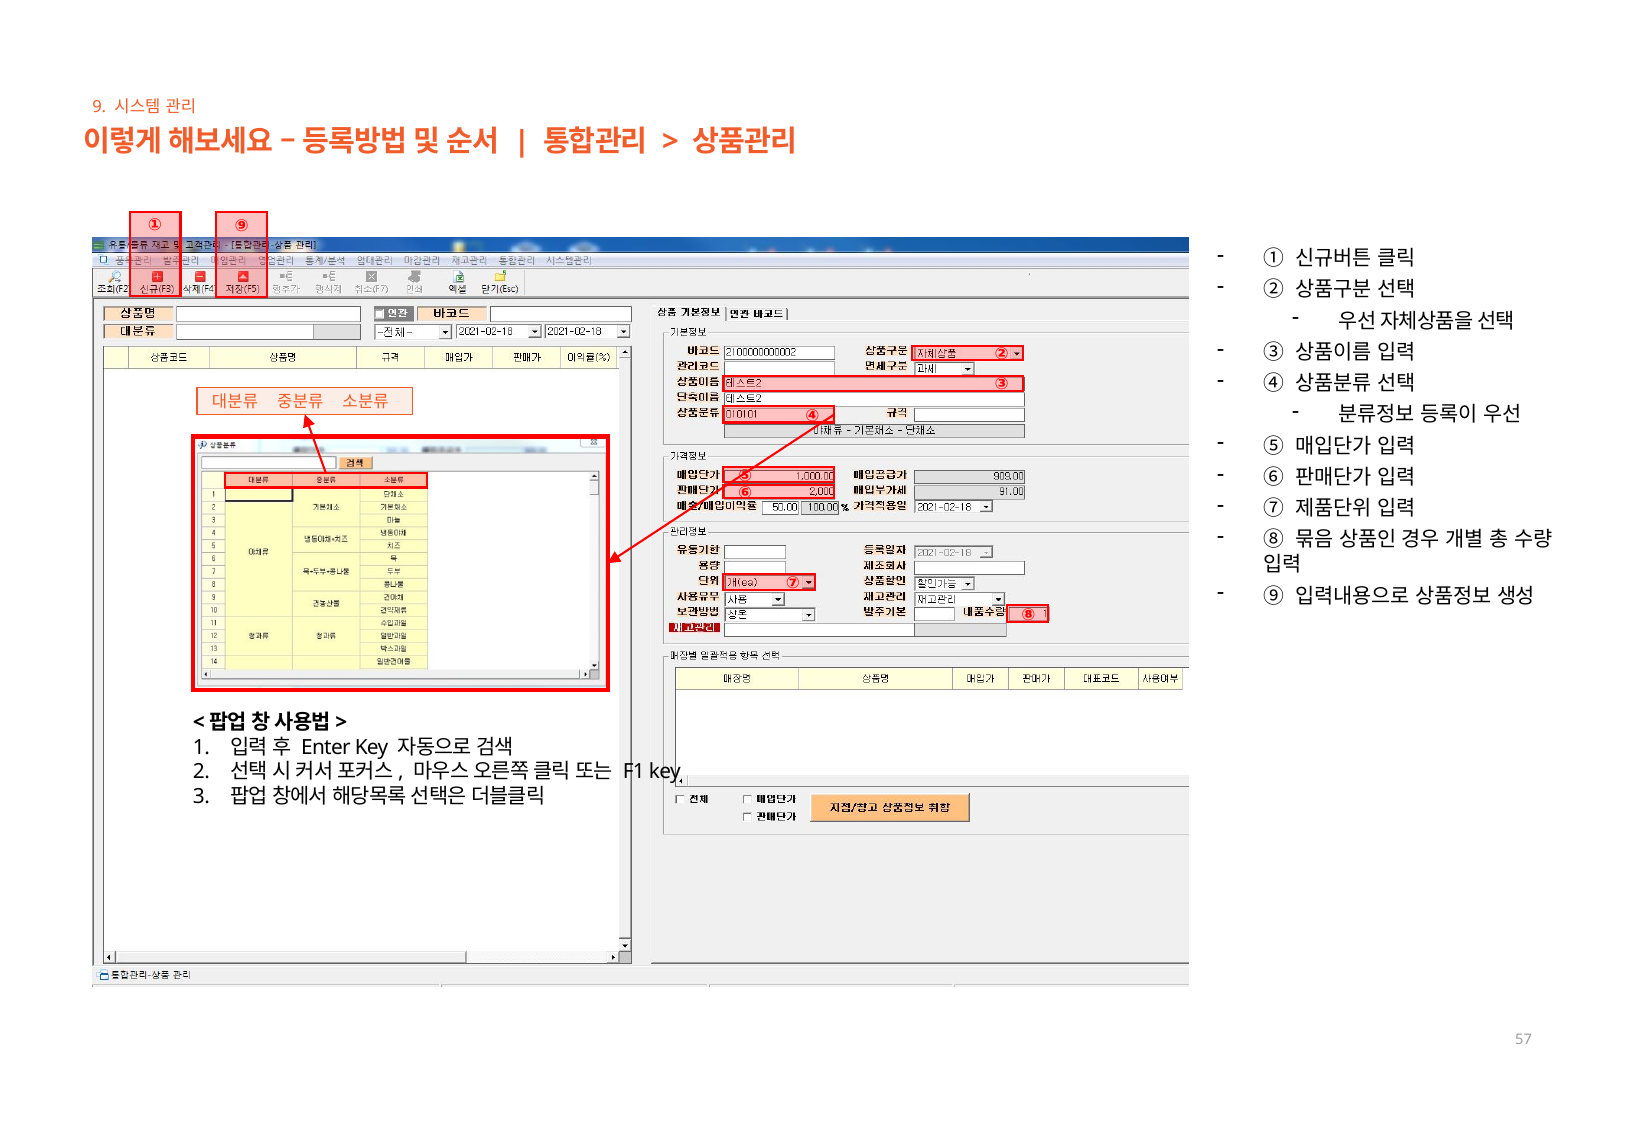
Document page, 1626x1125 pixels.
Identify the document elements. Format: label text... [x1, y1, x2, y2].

text_box 9. 시스템 관리 [92, 95, 197, 116]
text_box 이렇게 해보세요 – 등록방법 및 순서 | 통합관리 > 상품관리 [83, 122, 798, 158]
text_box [304, 414, 326, 473]
text_box ① 신규버튼 클릭 ② 상품구분 선택 우선 자체상품을 선택 ③ 상품이름 입력 ④ 상품분류 선택 분류정보 등록이 우선 ⑤ 매입단가 입력 ⑥ 판매단가 입력 ⑦ 제품단위 입력 ⑧ 묶음 상품인 경우 개별 총 수량 입력 ⑨ 입력내용으로 상품정보 생성 [1202, 237, 1600, 615]
slide_number 57 [1183, 1030, 1532, 1091]
text_box ① [129, 211, 182, 237]
text_box ⑨ [215, 211, 268, 237]
picture [92, 237, 1189, 987]
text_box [607, 414, 724, 564]
